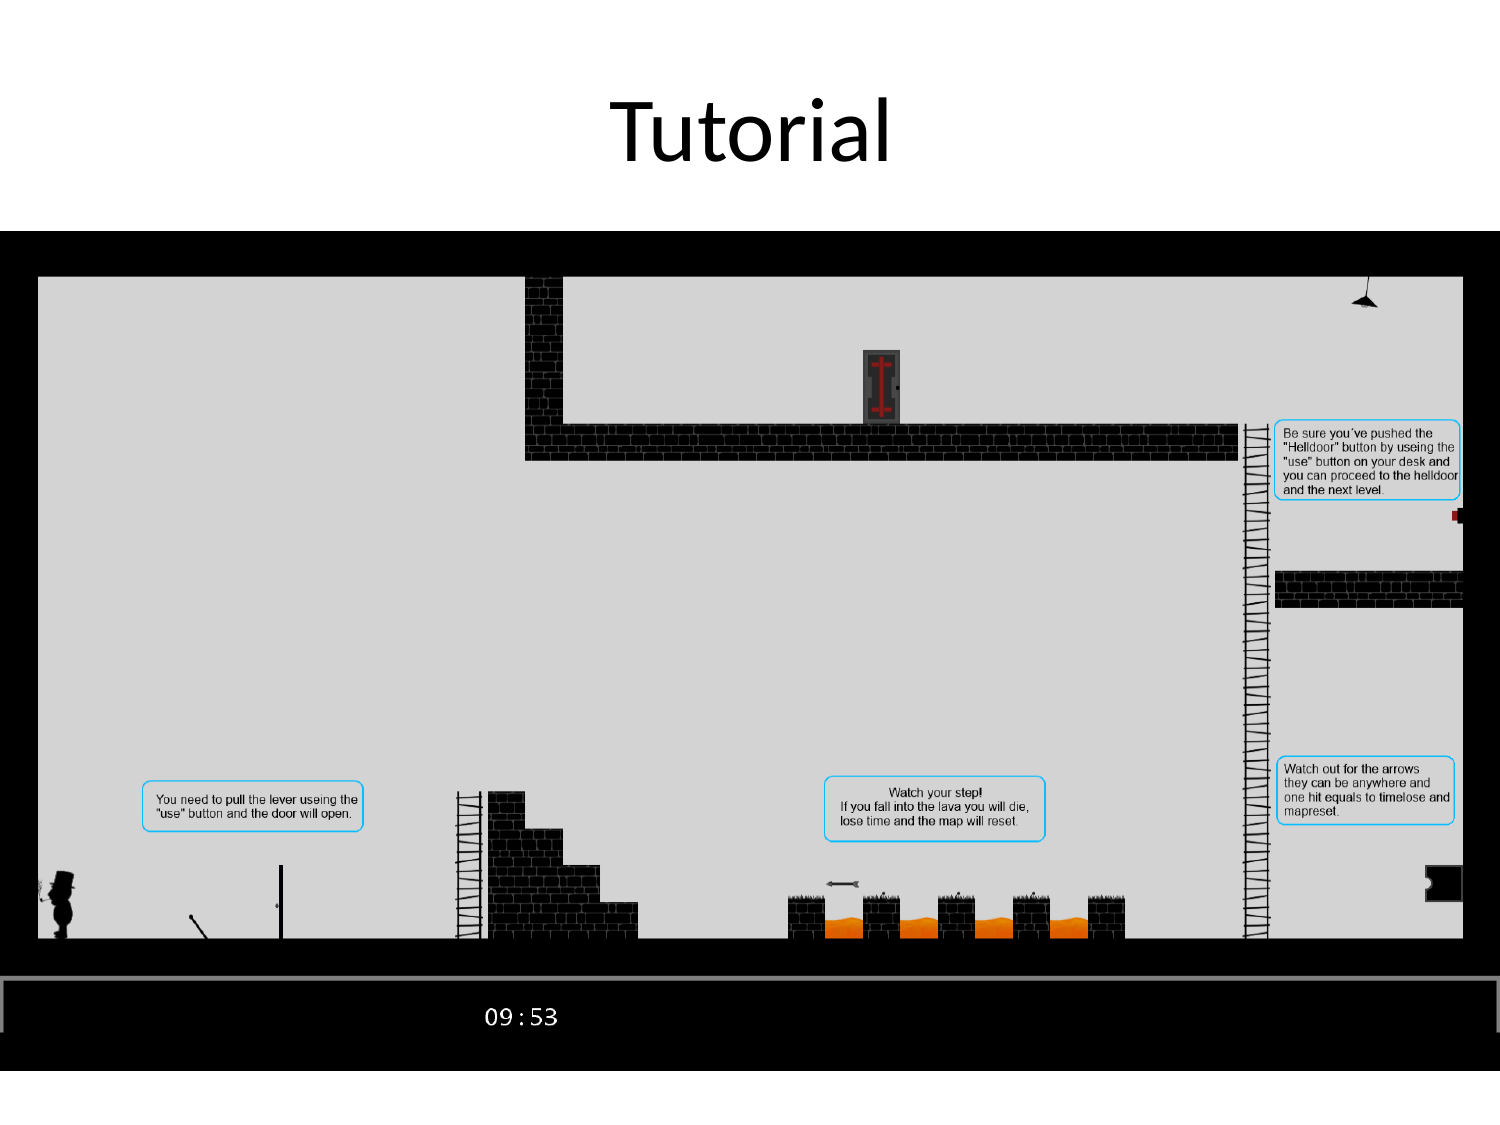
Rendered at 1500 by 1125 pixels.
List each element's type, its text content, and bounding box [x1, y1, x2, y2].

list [0, 231, 1500, 1071]
title Tutorial [76, 30, 1427, 219]
